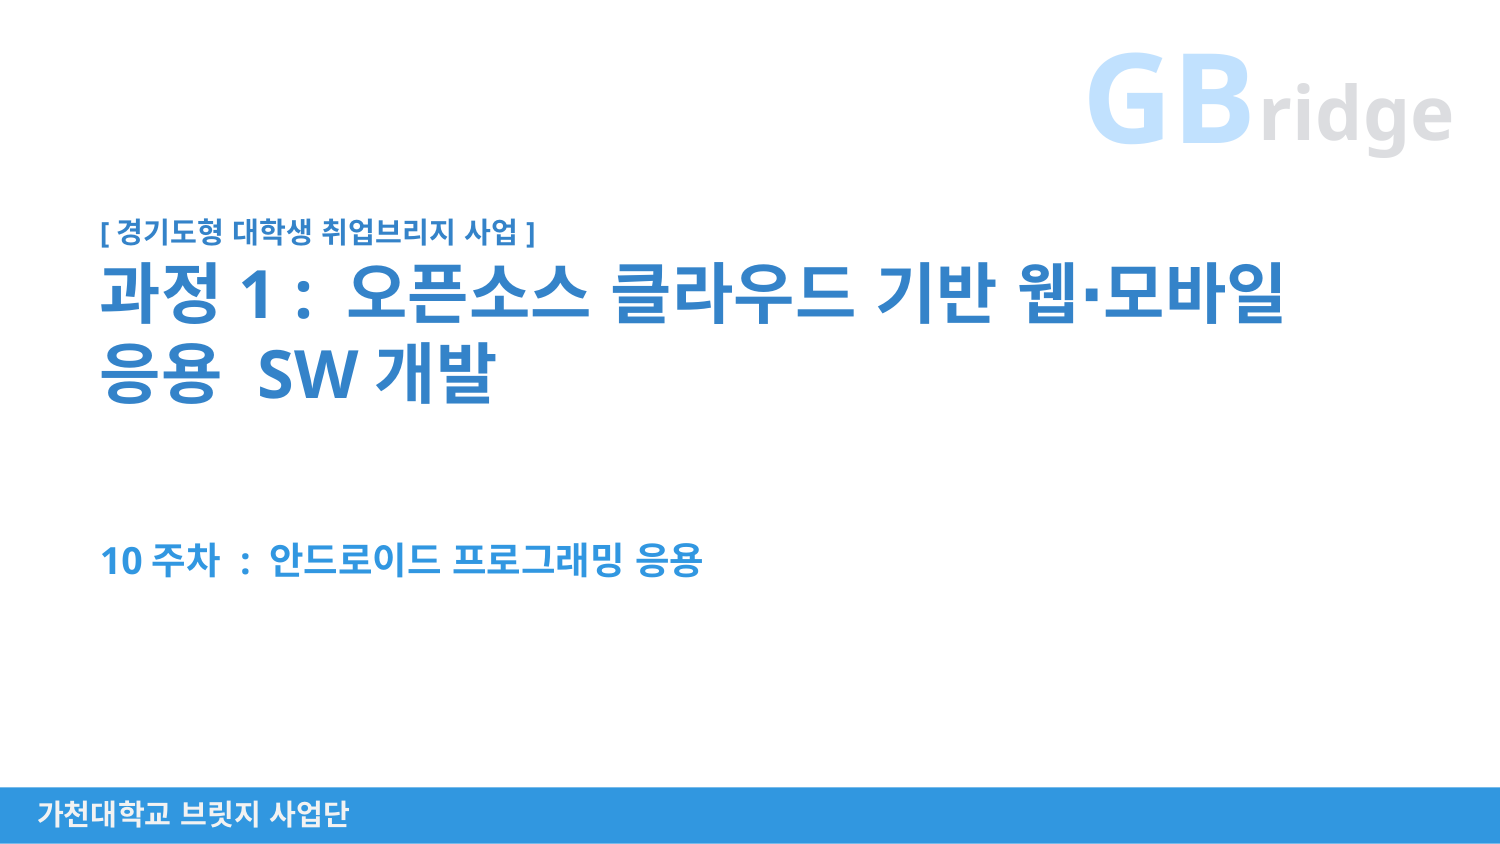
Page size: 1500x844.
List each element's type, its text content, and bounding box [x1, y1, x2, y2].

text_box 10주차 : 안드로이드 프로그래밍 응용 [99, 534, 776, 585]
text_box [1068, 39, 1466, 177]
text_box 가천대학교 브릿지 사업단 [28, 787, 359, 840]
text_box [0, 787, 1500, 844]
text_box [경기도형 대학생 취업브리지 사업] 과정1 : 오픈소스 클라우드 기반 웹∙모바일 응용 SW개발 [99, 241, 1402, 385]
